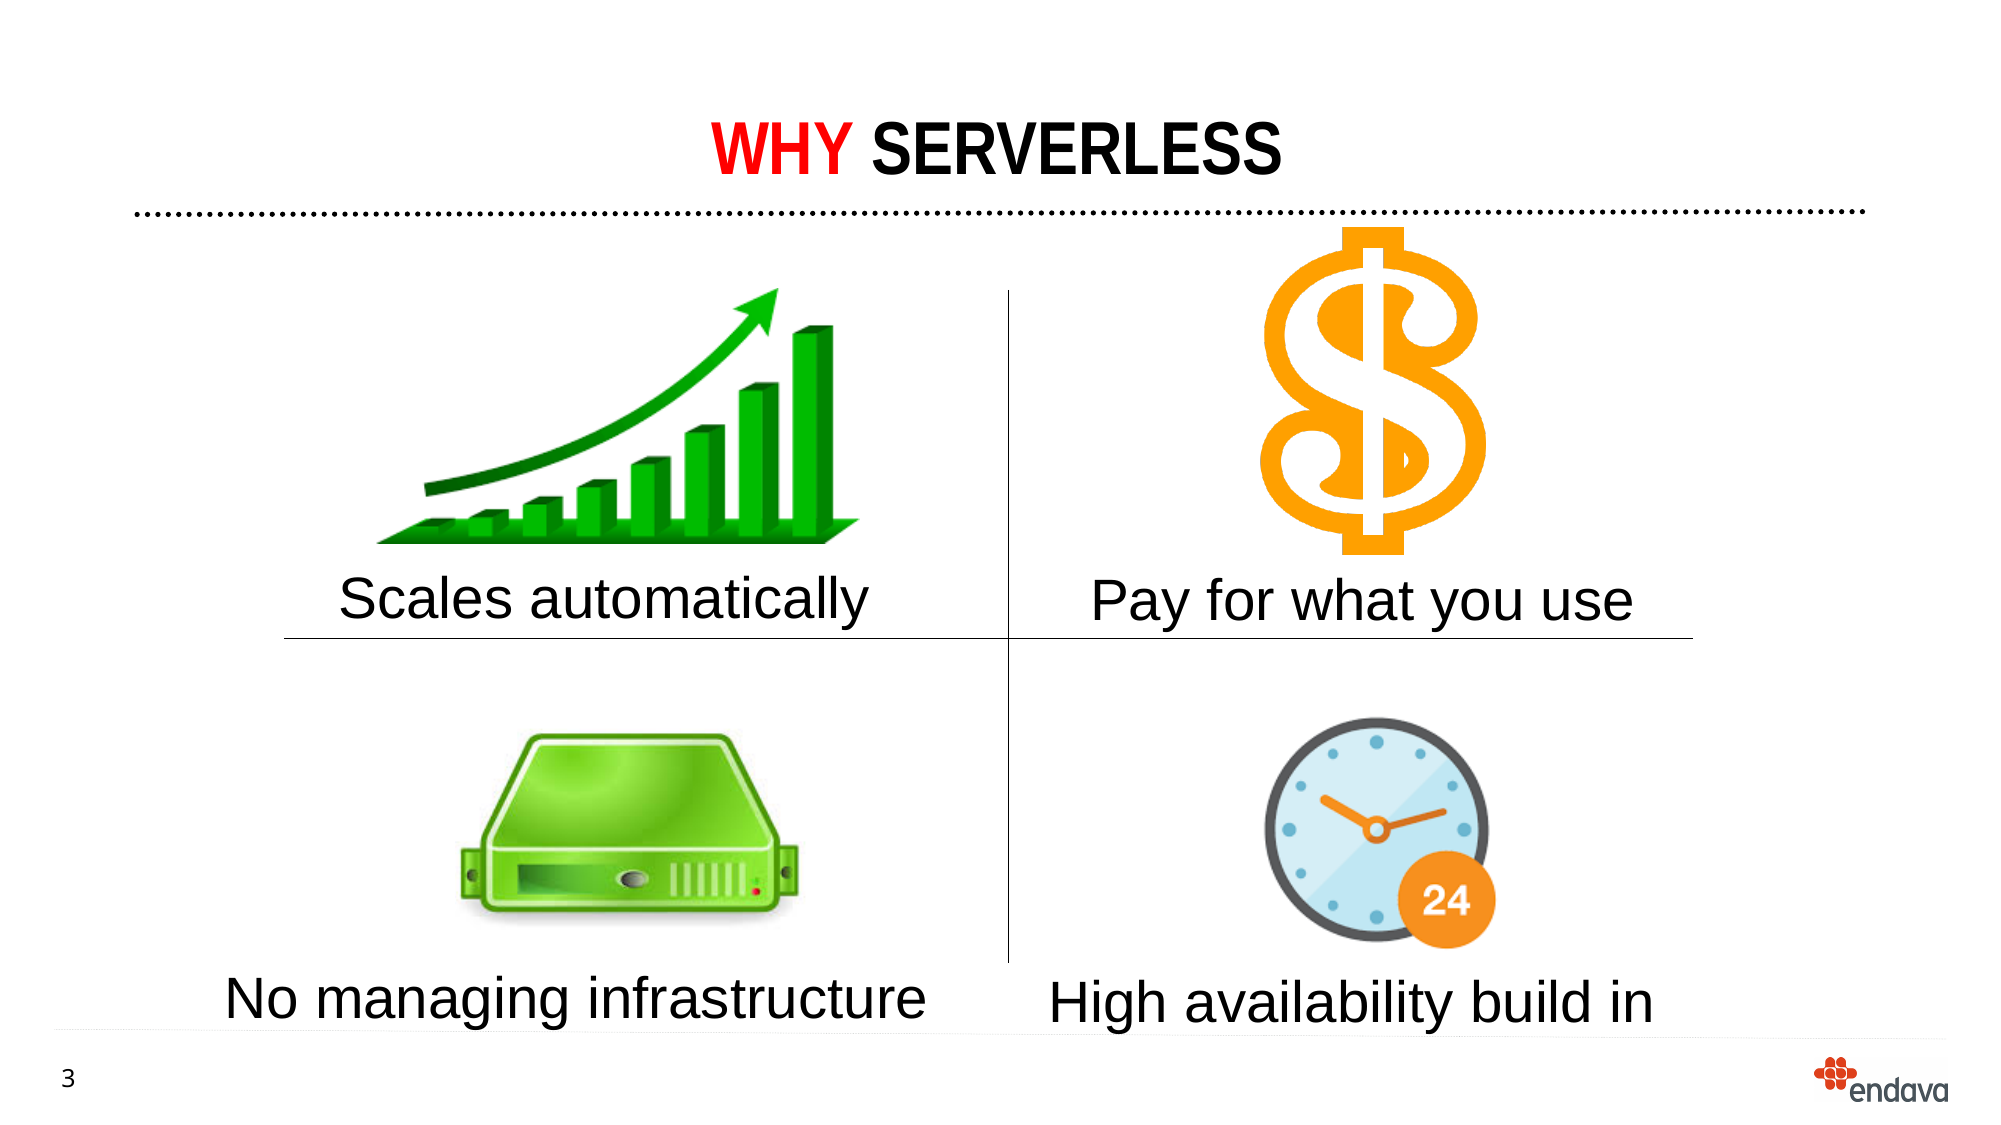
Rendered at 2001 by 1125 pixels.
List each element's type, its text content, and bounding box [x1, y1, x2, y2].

text_box No managing infrastructure [209, 953, 952, 1038]
picture [1209, 662, 1545, 998]
picture [1814, 1057, 1948, 1102]
picture [455, 679, 807, 1031]
picture [1209, 227, 1537, 555]
text_box Pay for what you use [1075, 554, 1679, 638]
text_box Scales automatically [323, 552, 927, 638]
title WHY Serverless [198, 26, 1812, 195]
picture [376, 288, 860, 544]
text_box High availability build in [1033, 957, 1776, 1042]
